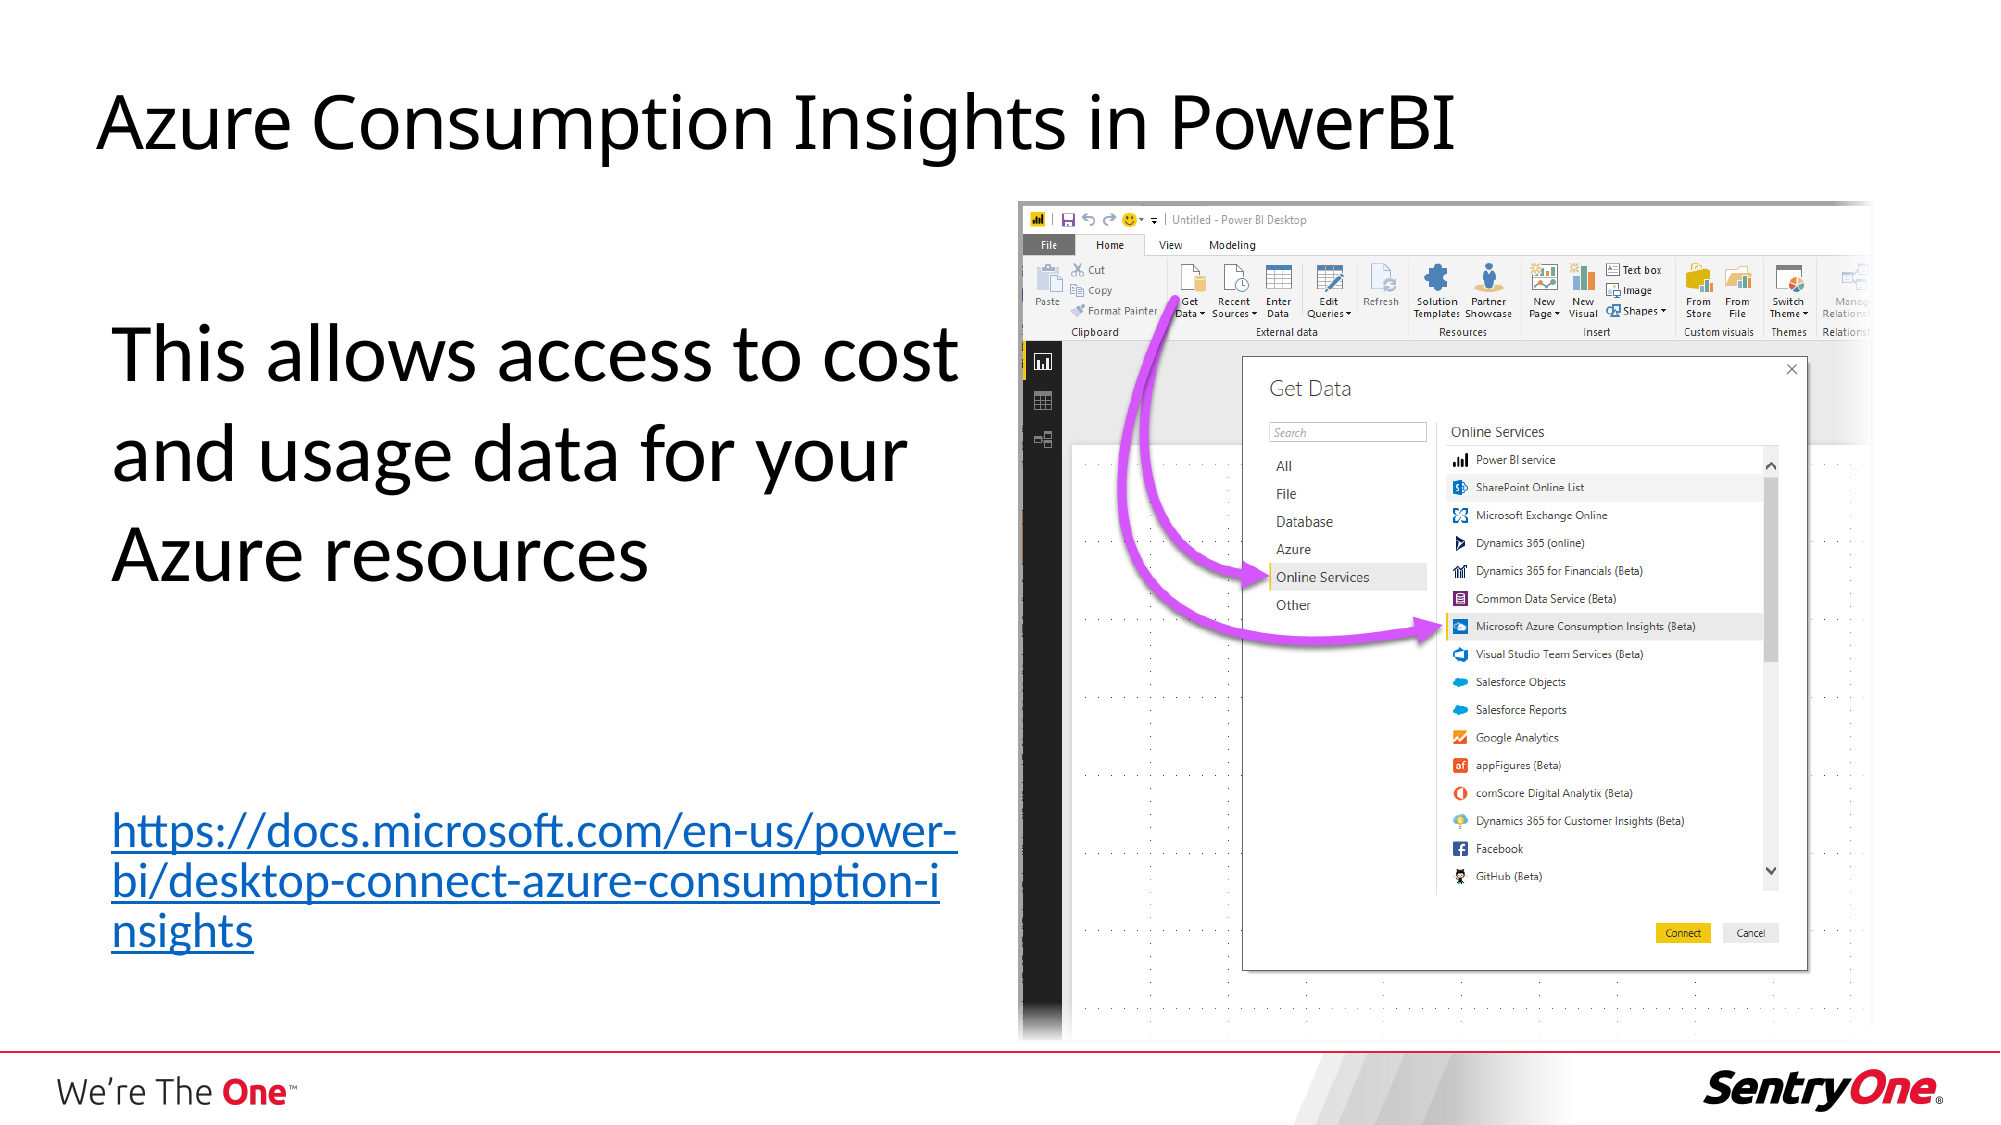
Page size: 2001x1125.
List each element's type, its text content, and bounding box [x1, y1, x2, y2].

text_box List of Action Groups [1472, 1053, 1478, 1125]
picture [498, 1053, 1464, 1125]
picture [1703, 1069, 1943, 1112]
text_box This allows access to cost and usage data for your Azure resources https://docs.microsoft.com/en-us/power-bi/desktop-connect-azure-consumption-insights [96, 290, 982, 865]
picture [498, 201, 1874, 1051]
text_box Azure Consumption Insights in PowerBI [96, 74, 1904, 165]
picture [57, 1076, 297, 1105]
